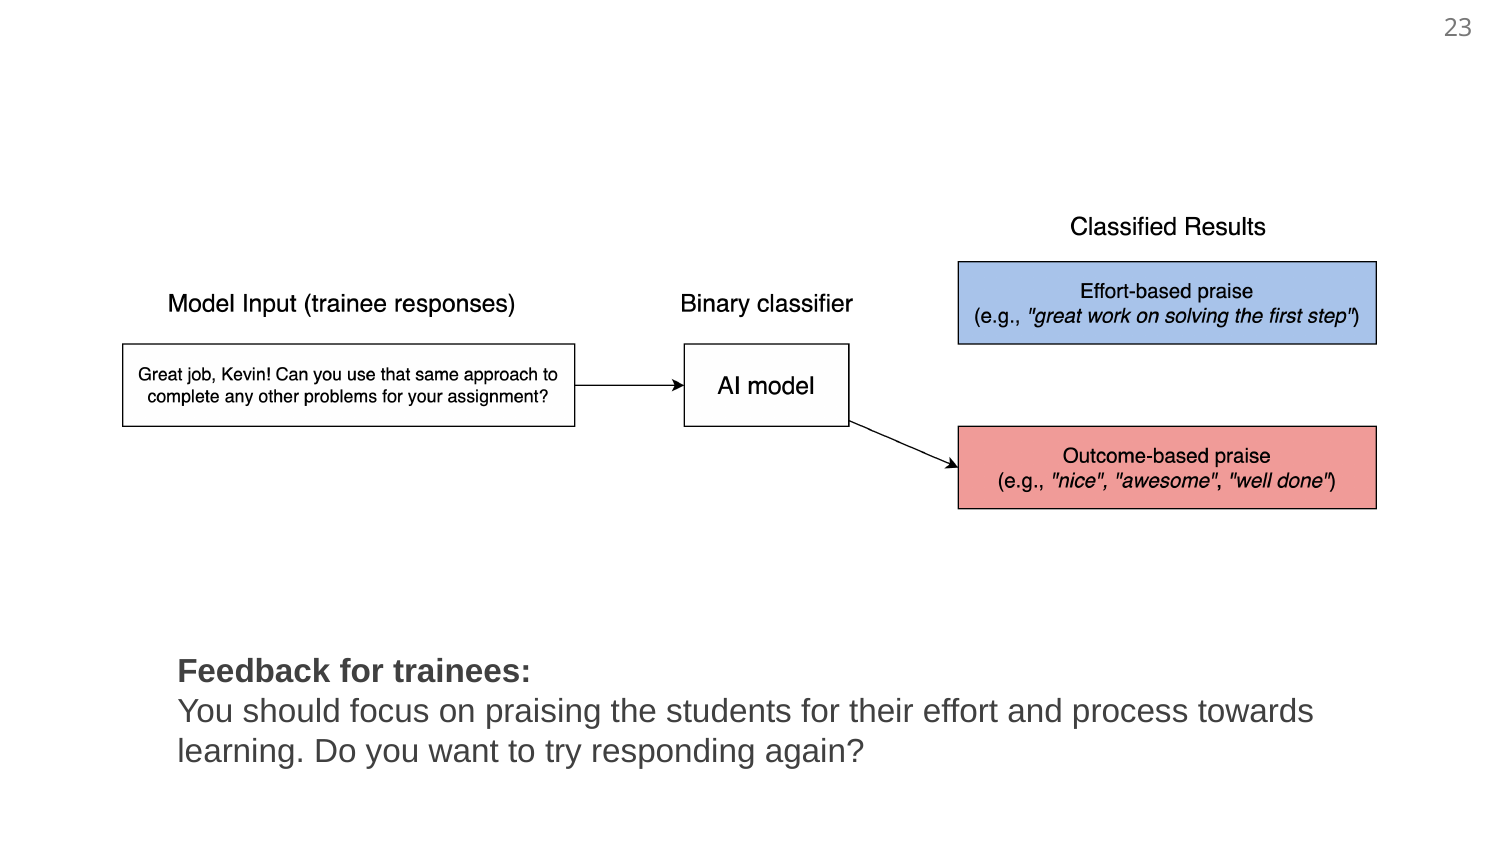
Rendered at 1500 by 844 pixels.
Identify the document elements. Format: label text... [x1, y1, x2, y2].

text_box Feedback for trainees: You should focus on praising the students for their effort and process towards learning. Do you want to try responding again? [162, 641, 1450, 777]
picture [107, 183, 1393, 524]
slide_number 23 [1149, 5, 1488, 51]
